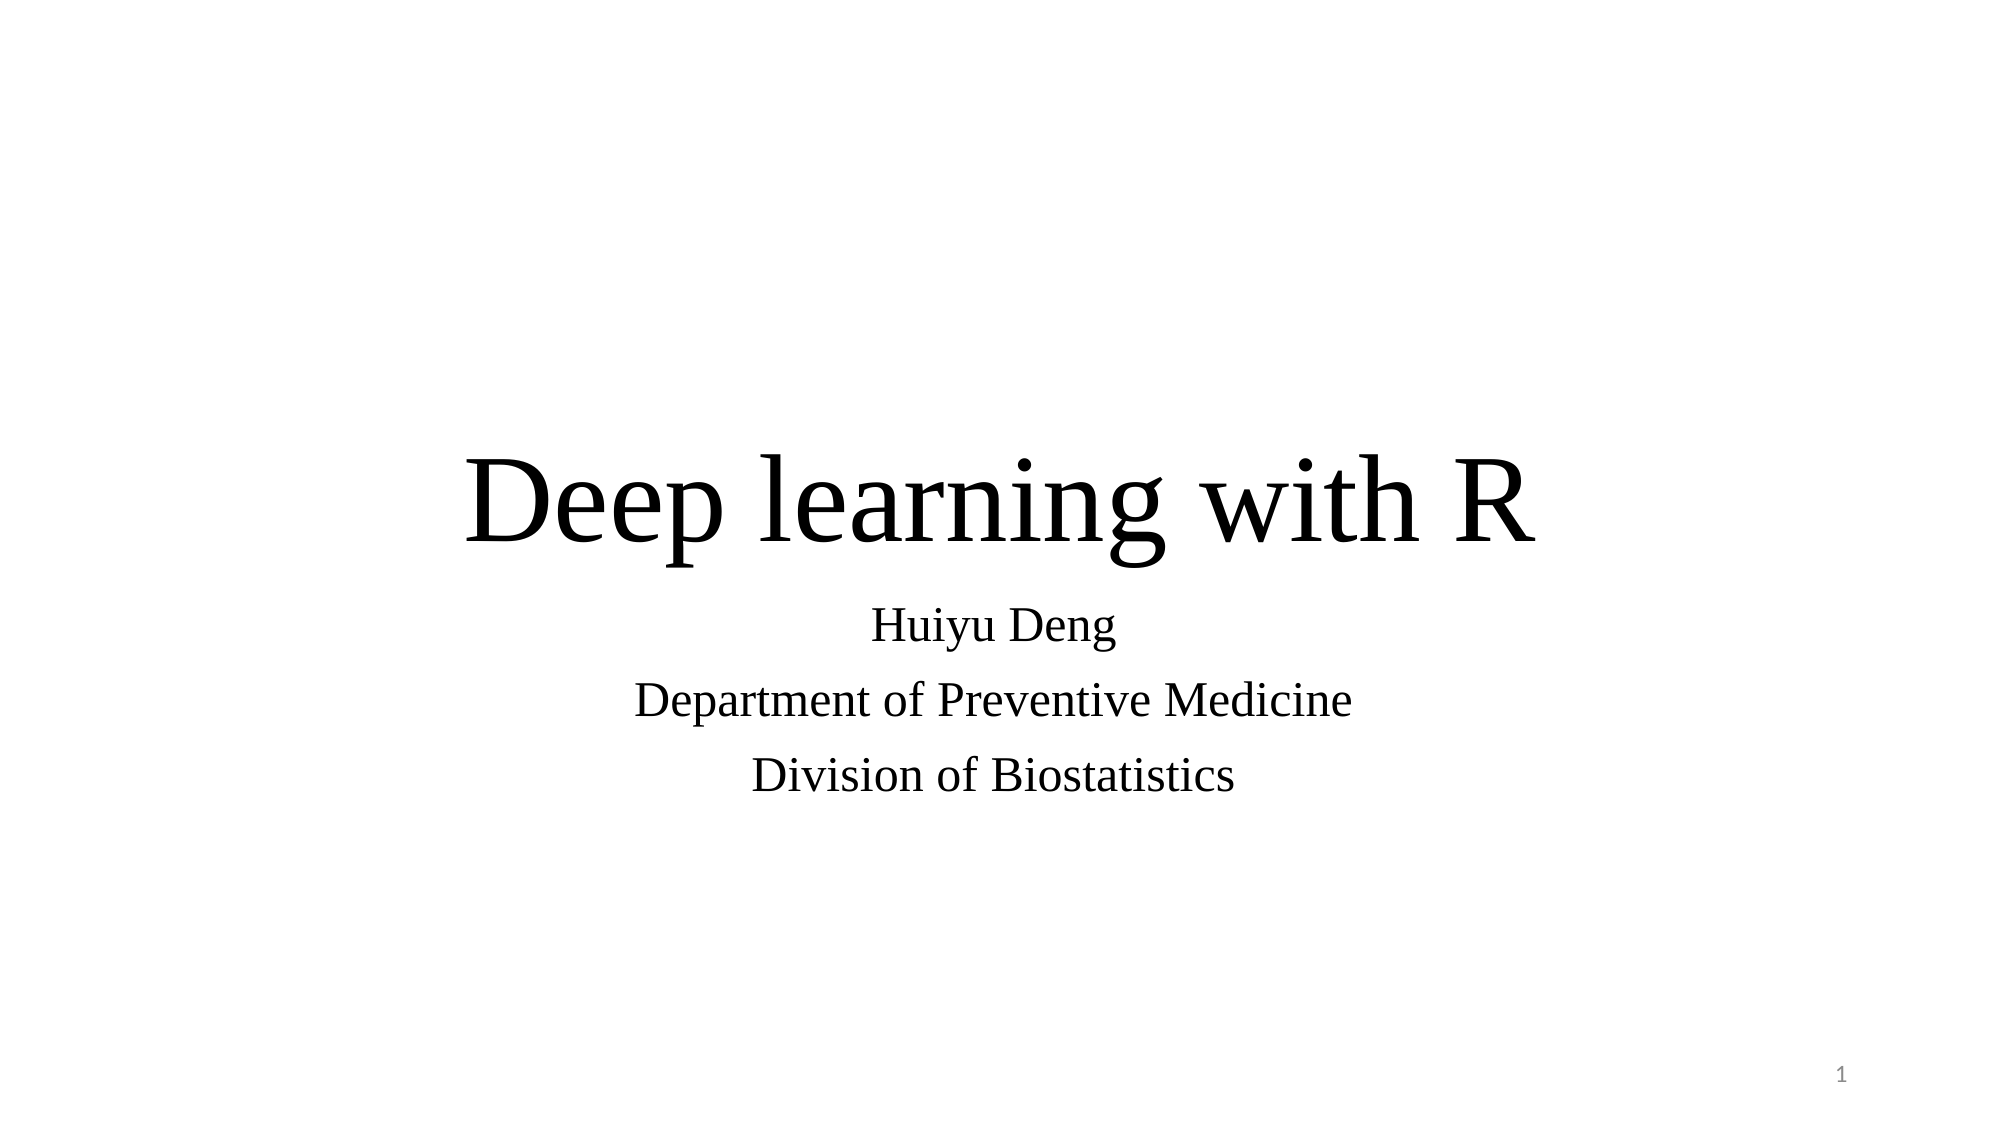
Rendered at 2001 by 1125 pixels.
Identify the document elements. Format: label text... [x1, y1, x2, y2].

slide_number 1 [1412, 1042, 1863, 1103]
title Deep learning with R [249, 184, 1750, 576]
subtitle Huiyu Deng Department of Preventive Medicine Division of Biostatistics [249, 590, 1750, 863]
